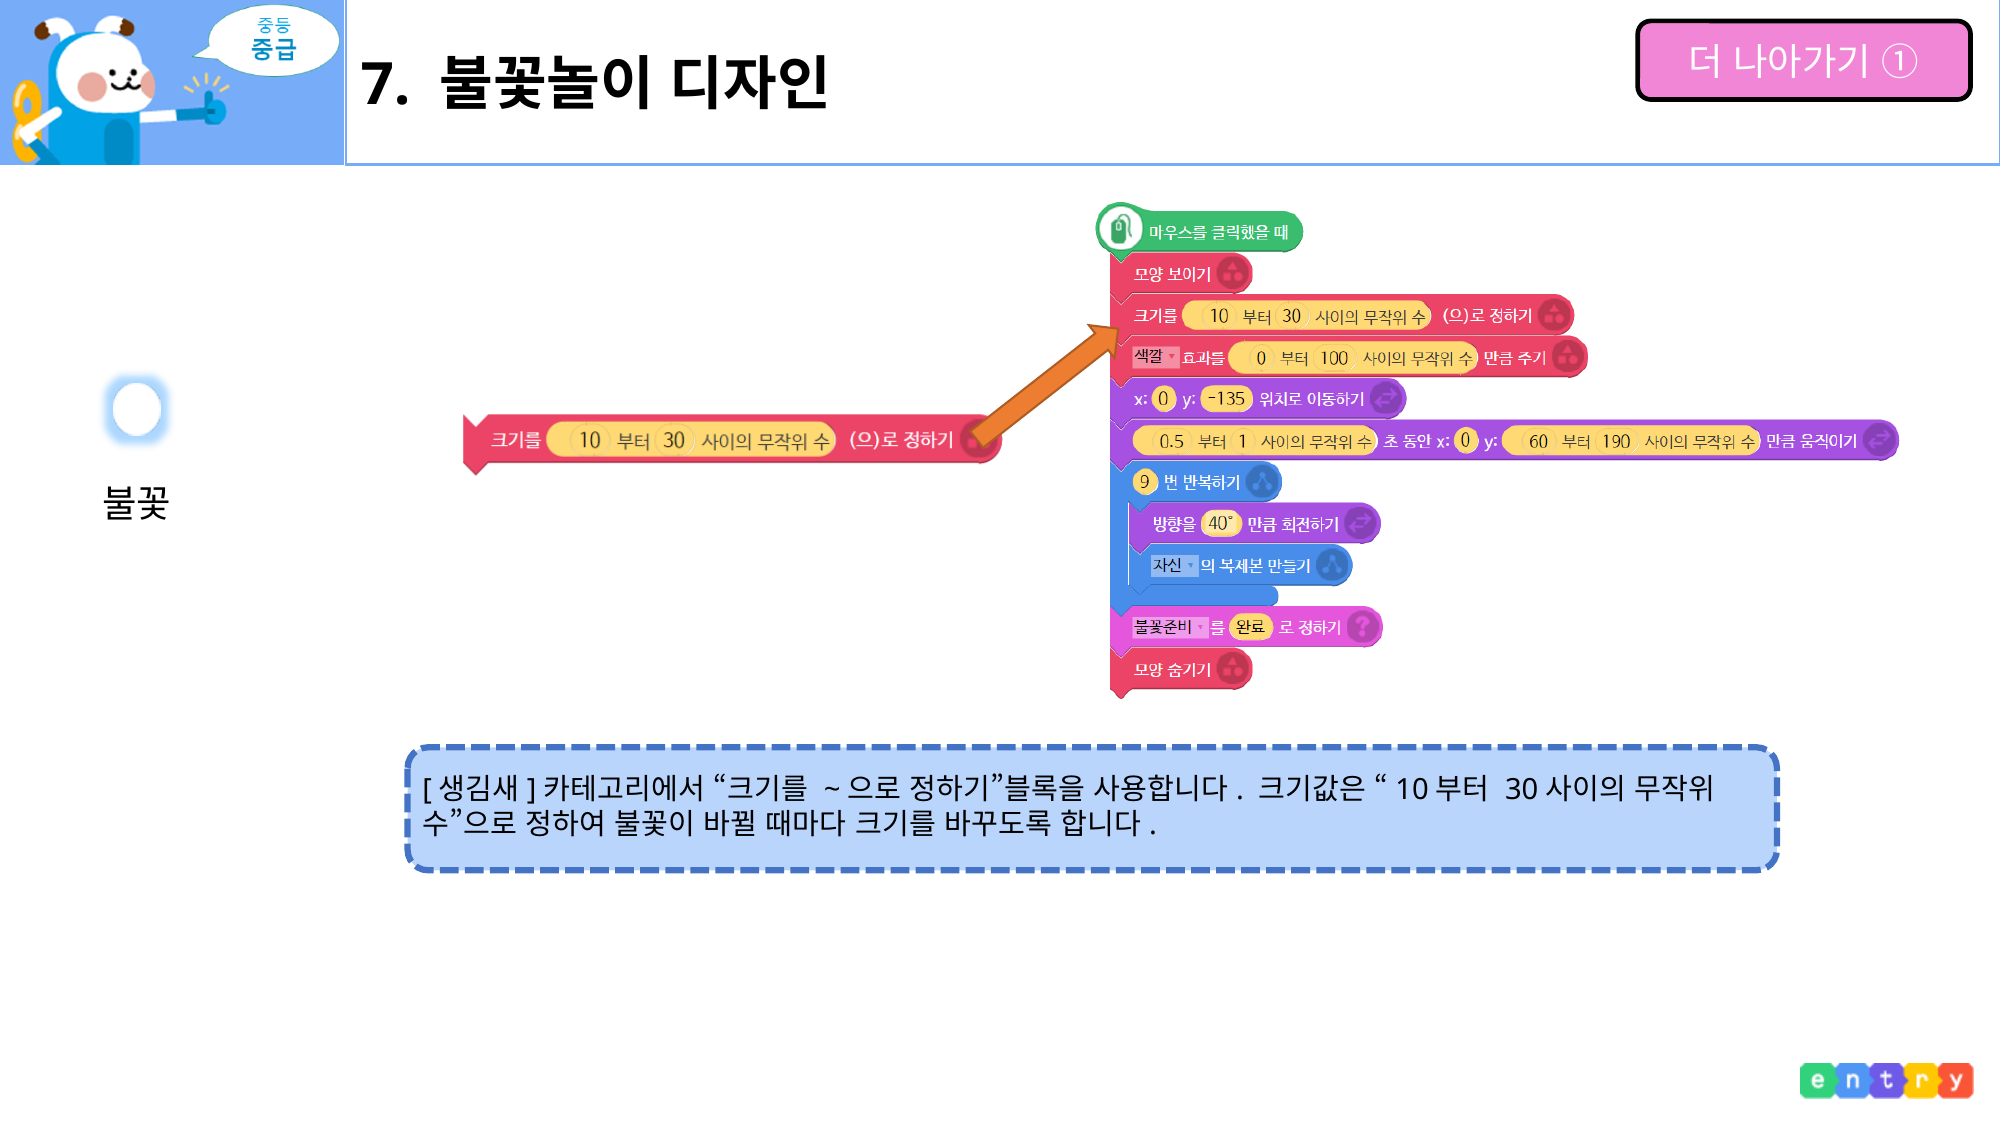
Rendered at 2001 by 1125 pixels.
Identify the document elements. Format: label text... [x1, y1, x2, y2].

text_box [998, 336, 1090, 432]
picture [1090, 196, 1905, 699]
text_box 불꽃 [87, 472, 187, 533]
text_box 7. 불꽃놀이 디자인 [345, 0, 2000, 166]
picture [113, 383, 161, 436]
picture [457, 408, 1005, 478]
picture [0, 0, 344, 165]
text_box [생김새]카테고리에서 “크기를 ~으로 정하기”블록을 사용합니다. 크기값은 “10부터 30사이의 무작위 수”으로 정하여 불꽃이 바뀔 때마다 크기를 바꾸도록 합니다. [407, 763, 1753, 883]
text_box [407, 746, 1779, 872]
text_box 더 나아가기 ① [1636, 19, 1972, 101]
picture [1795, 1059, 1977, 1103]
